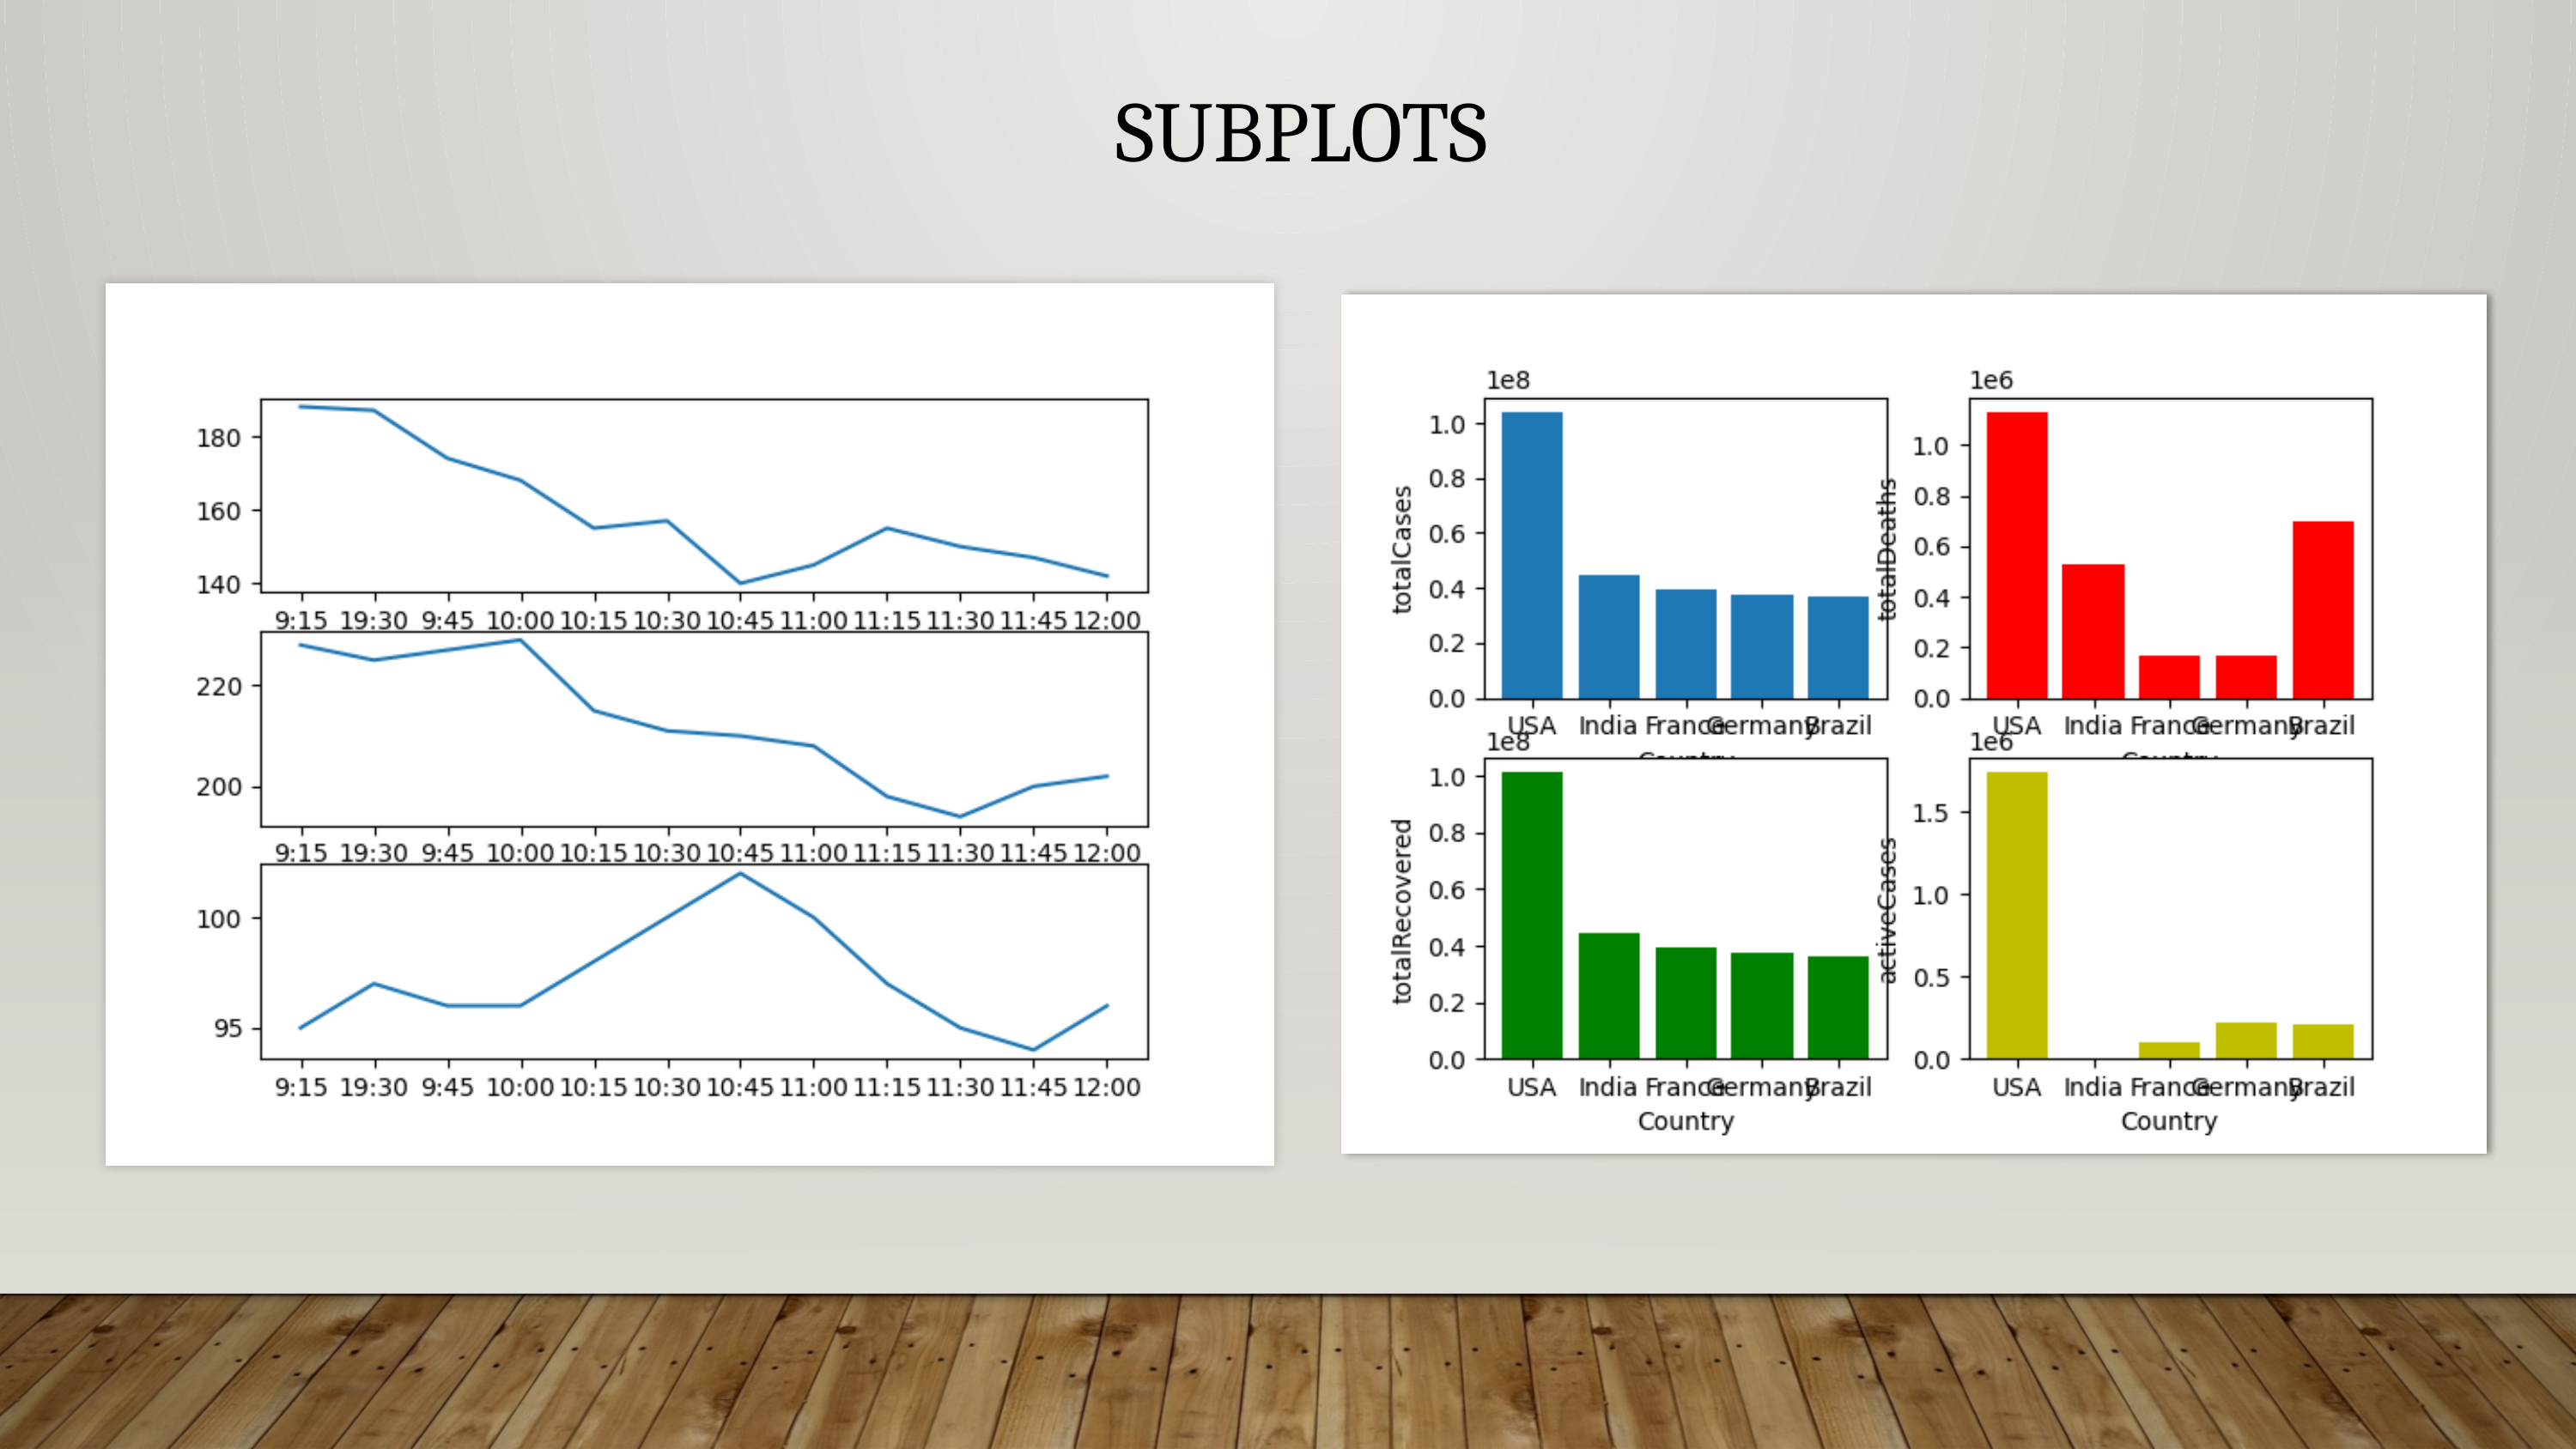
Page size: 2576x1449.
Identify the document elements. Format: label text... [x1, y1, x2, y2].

picture [118, 295, 1262, 1154]
picture [1341, 294, 2487, 1154]
text_box SUBPLOTS [1084, 70, 1723, 185]
picture [0, 1294, 2576, 1449]
